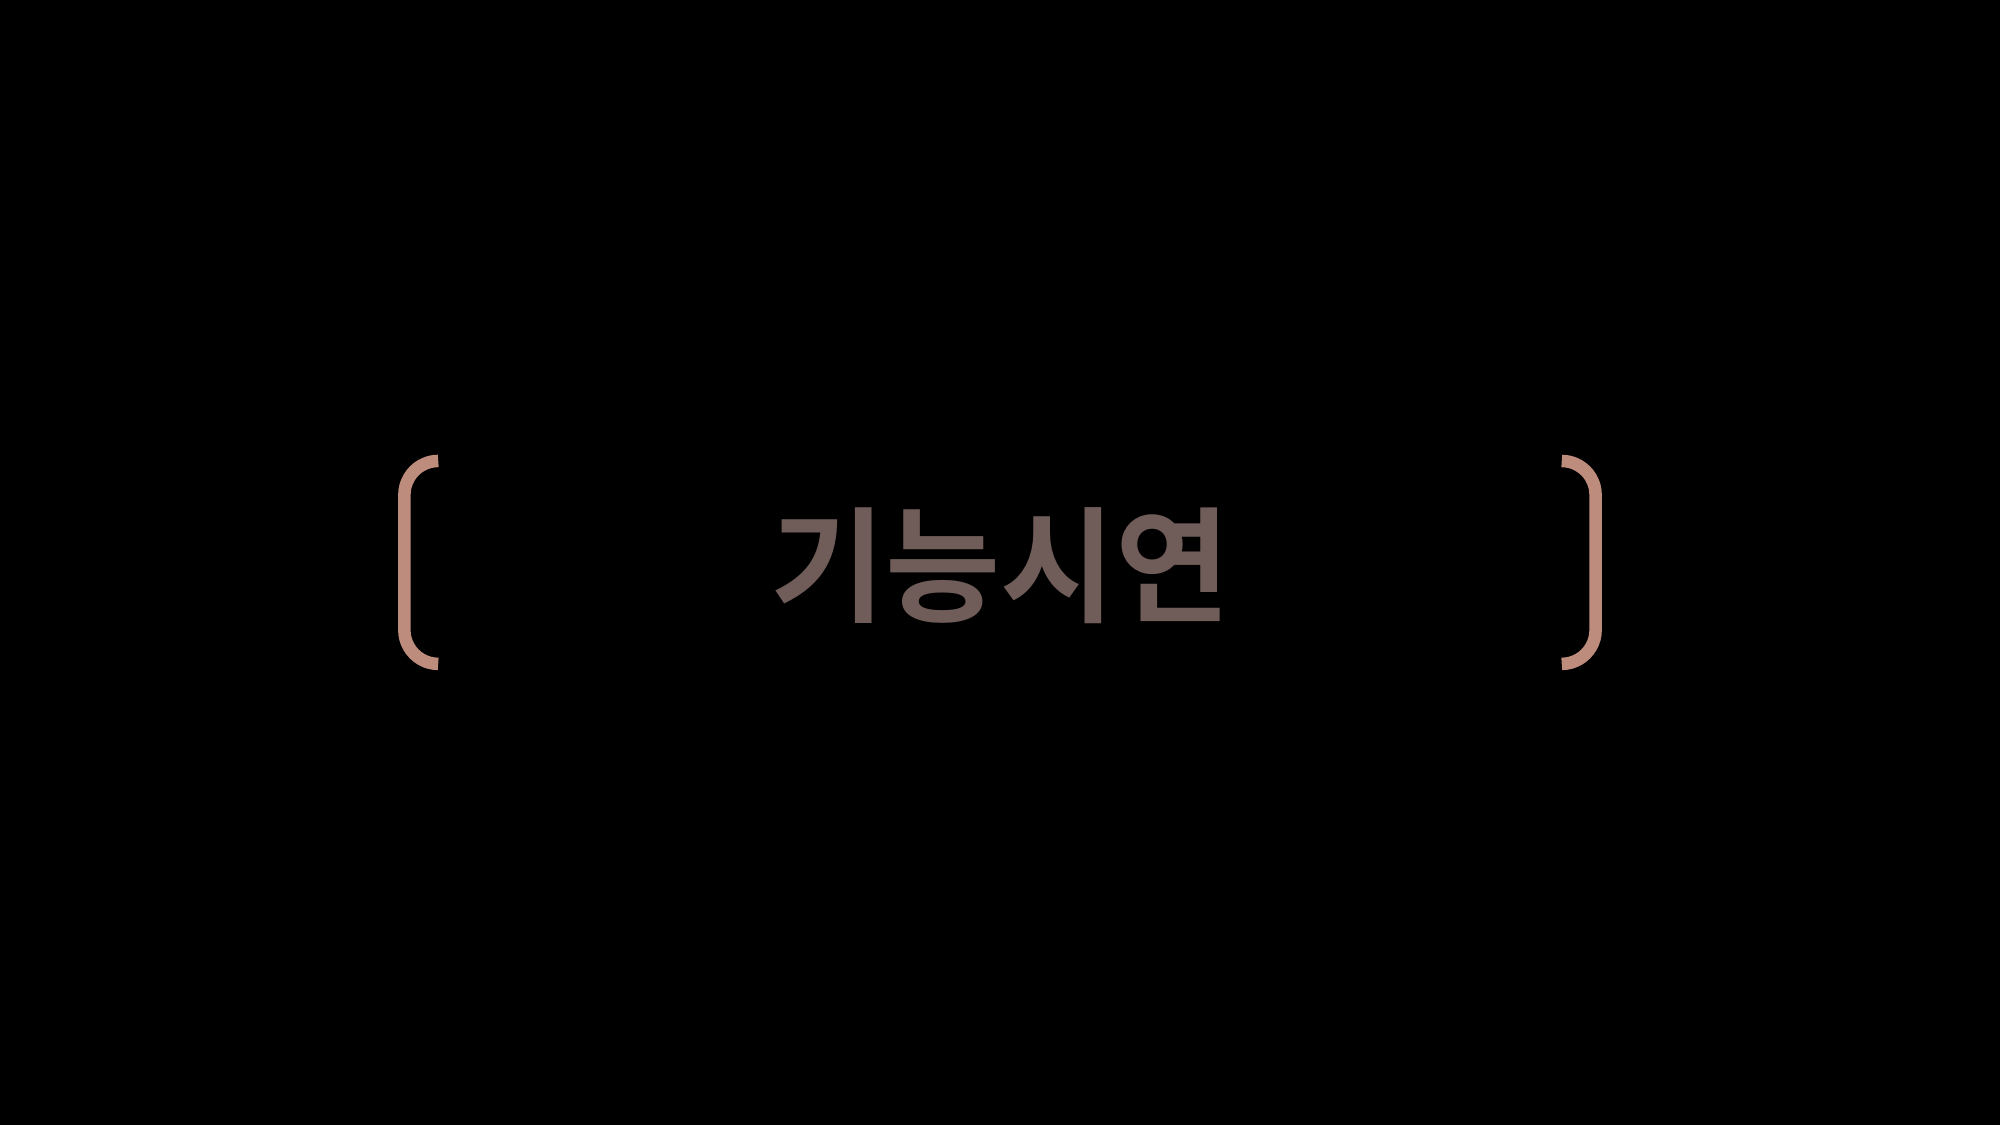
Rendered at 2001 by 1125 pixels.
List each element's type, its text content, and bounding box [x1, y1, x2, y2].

text_box 기능시연 [403, 460, 1597, 665]
